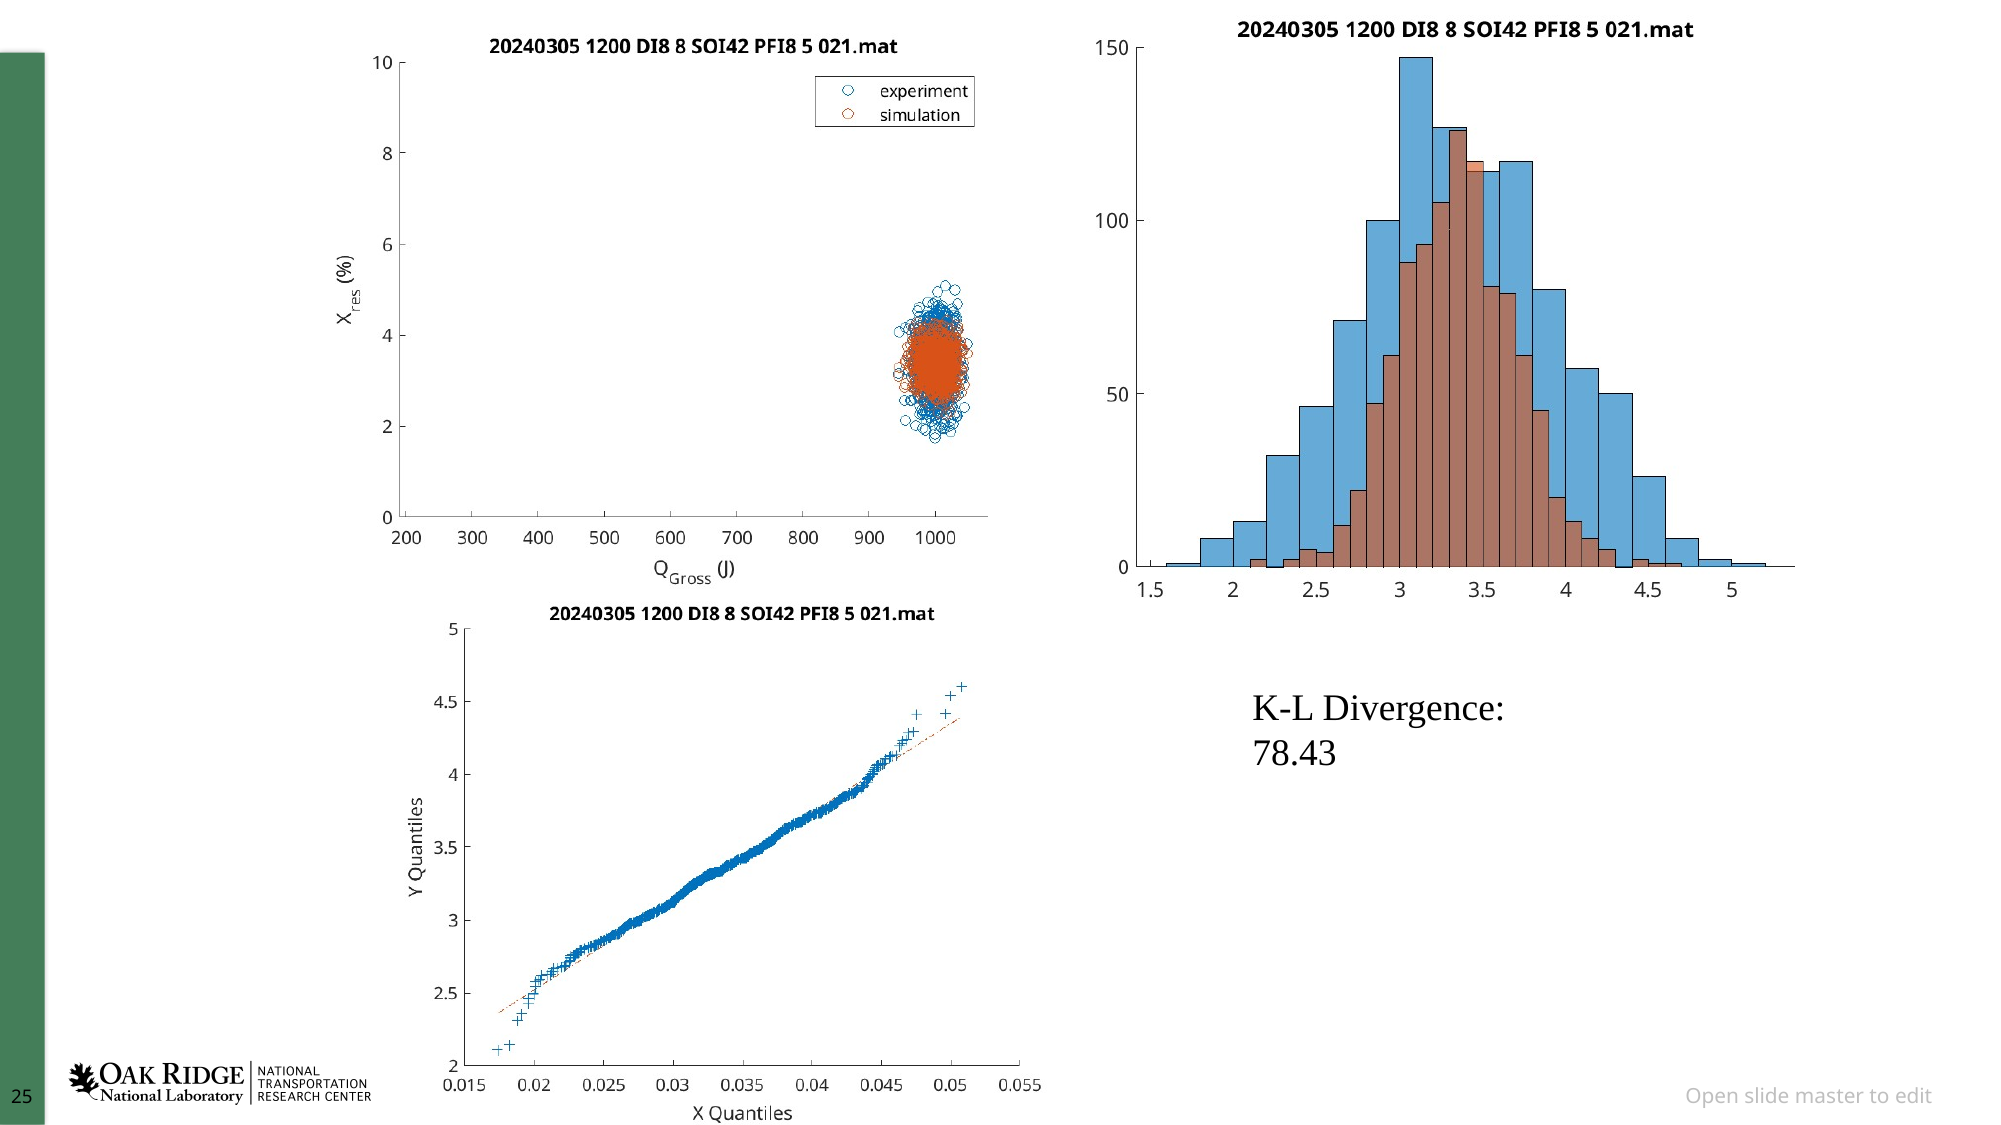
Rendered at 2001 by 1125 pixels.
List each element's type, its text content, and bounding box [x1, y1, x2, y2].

text_box K-L Divergence: 78.43 [1237, 675, 1838, 1013]
picture [66, 0, 1875, 1125]
